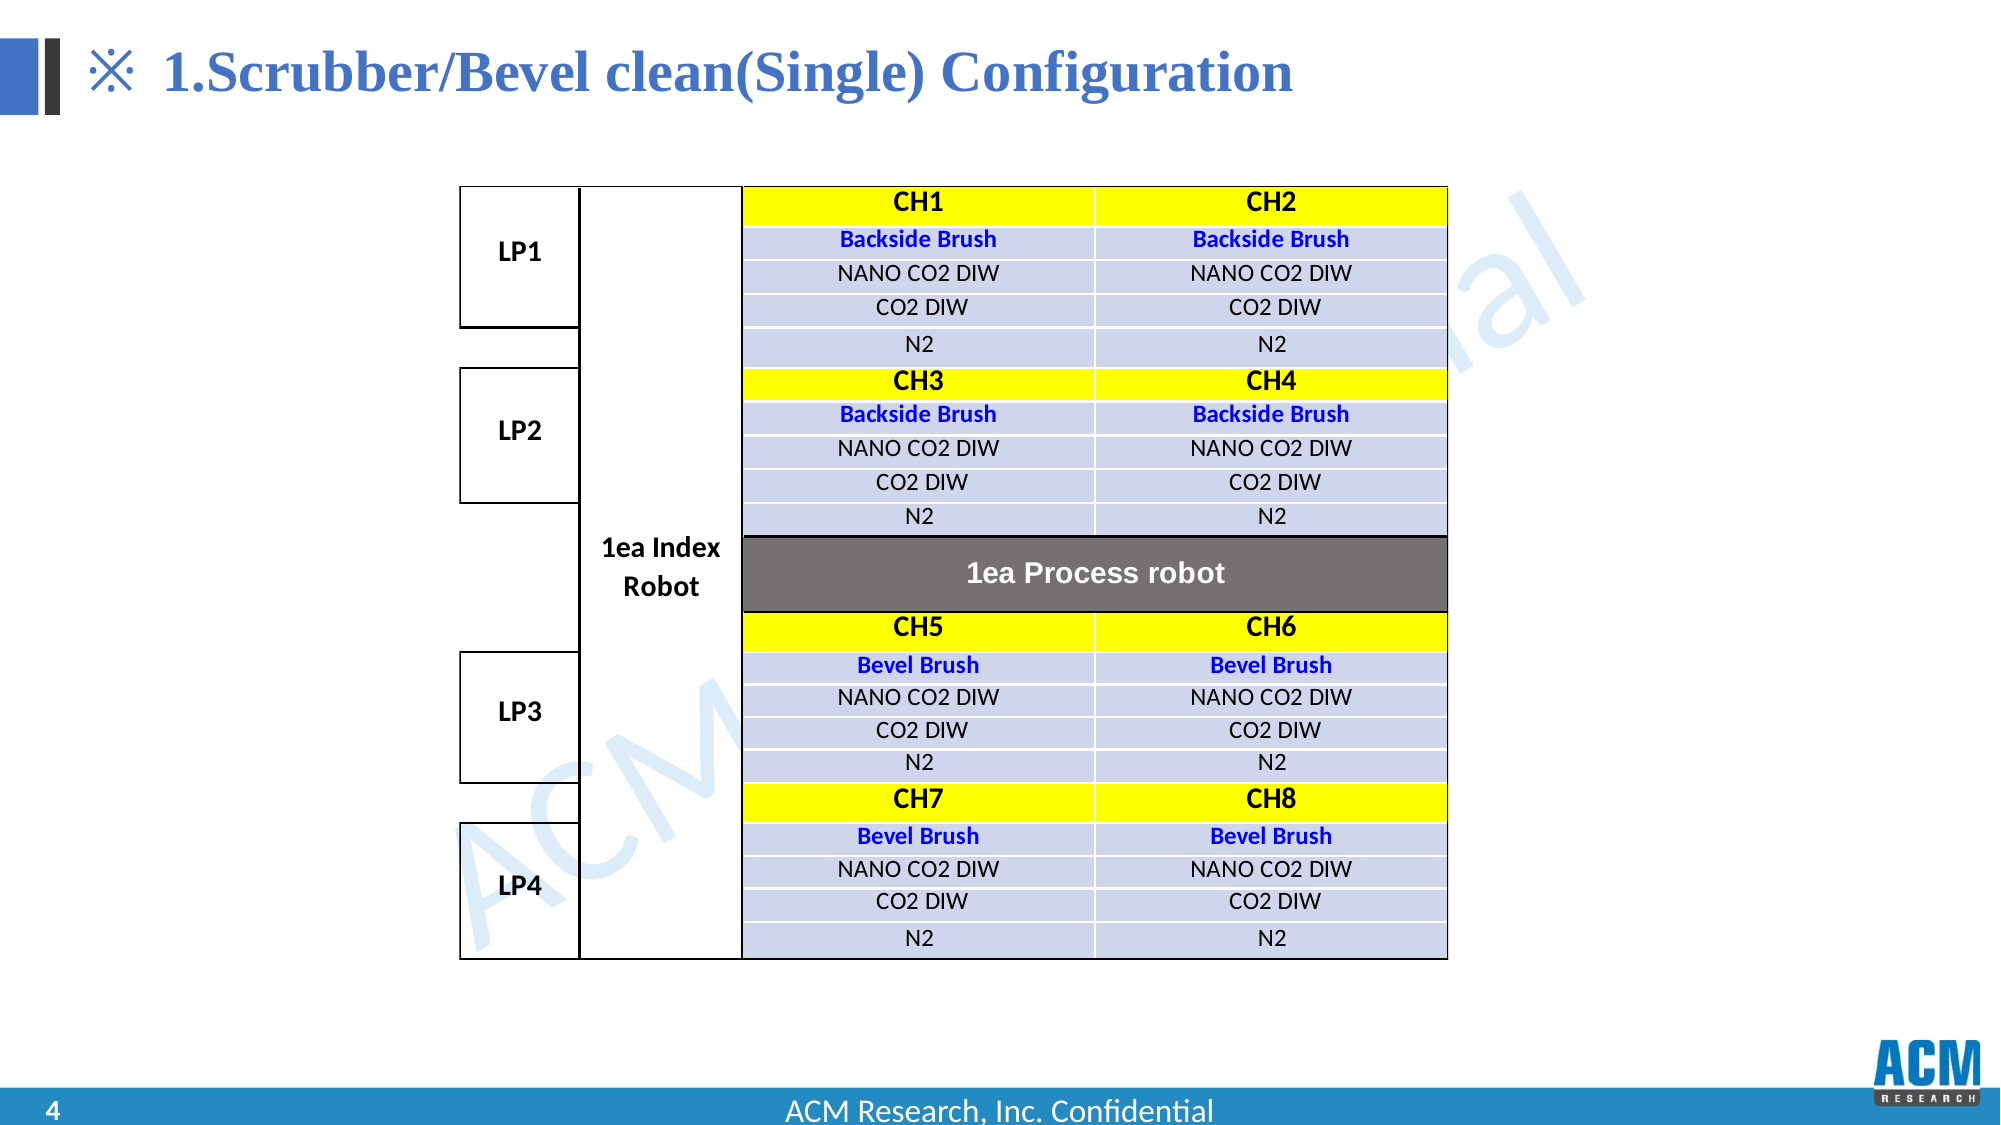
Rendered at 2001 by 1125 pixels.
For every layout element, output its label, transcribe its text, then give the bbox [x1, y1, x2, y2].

slide_number 4 [0, 1089, 106, 1125]
picture [459, 186, 1450, 961]
picture [1874, 1039, 1981, 1107]
text_box 1.Scrubber/Bevel clean(Single) Configuration [72, 33, 1573, 129]
